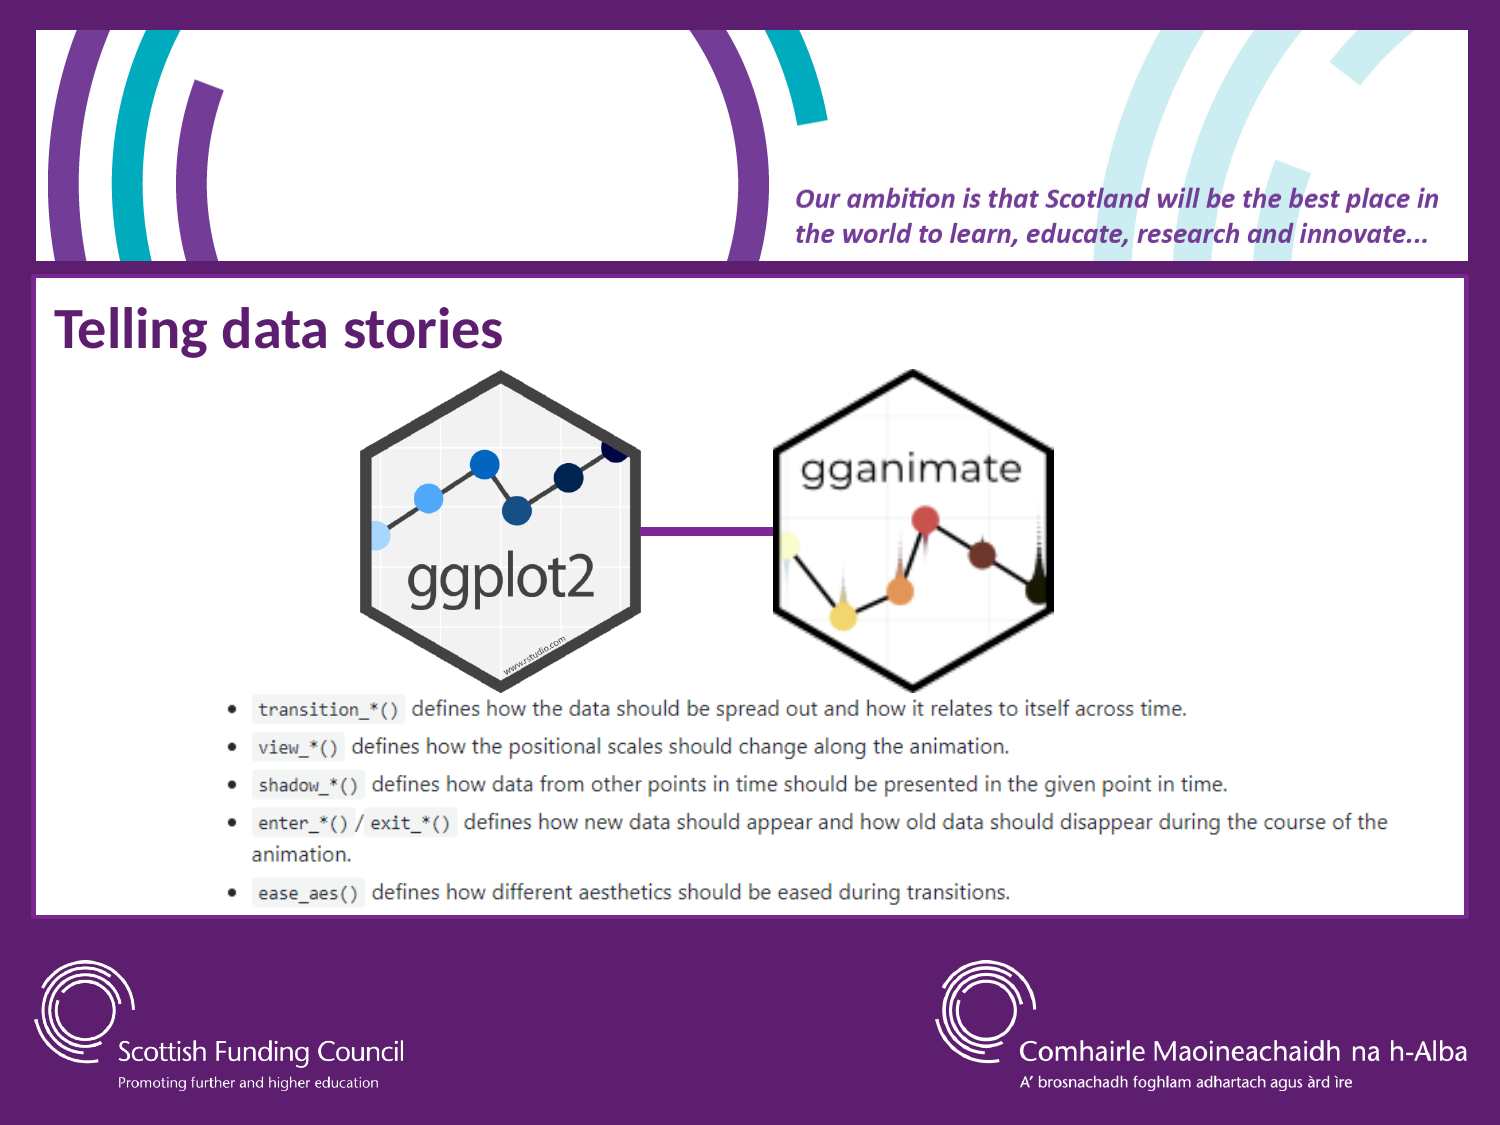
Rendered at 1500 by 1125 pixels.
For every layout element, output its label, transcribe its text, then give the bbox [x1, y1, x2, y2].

picture [212, 368, 1408, 913]
picture [935, 960, 1467, 1091]
picture [36, 30, 1468, 261]
title Telling data stories [39, 282, 1459, 369]
picture [34, 960, 403, 1091]
